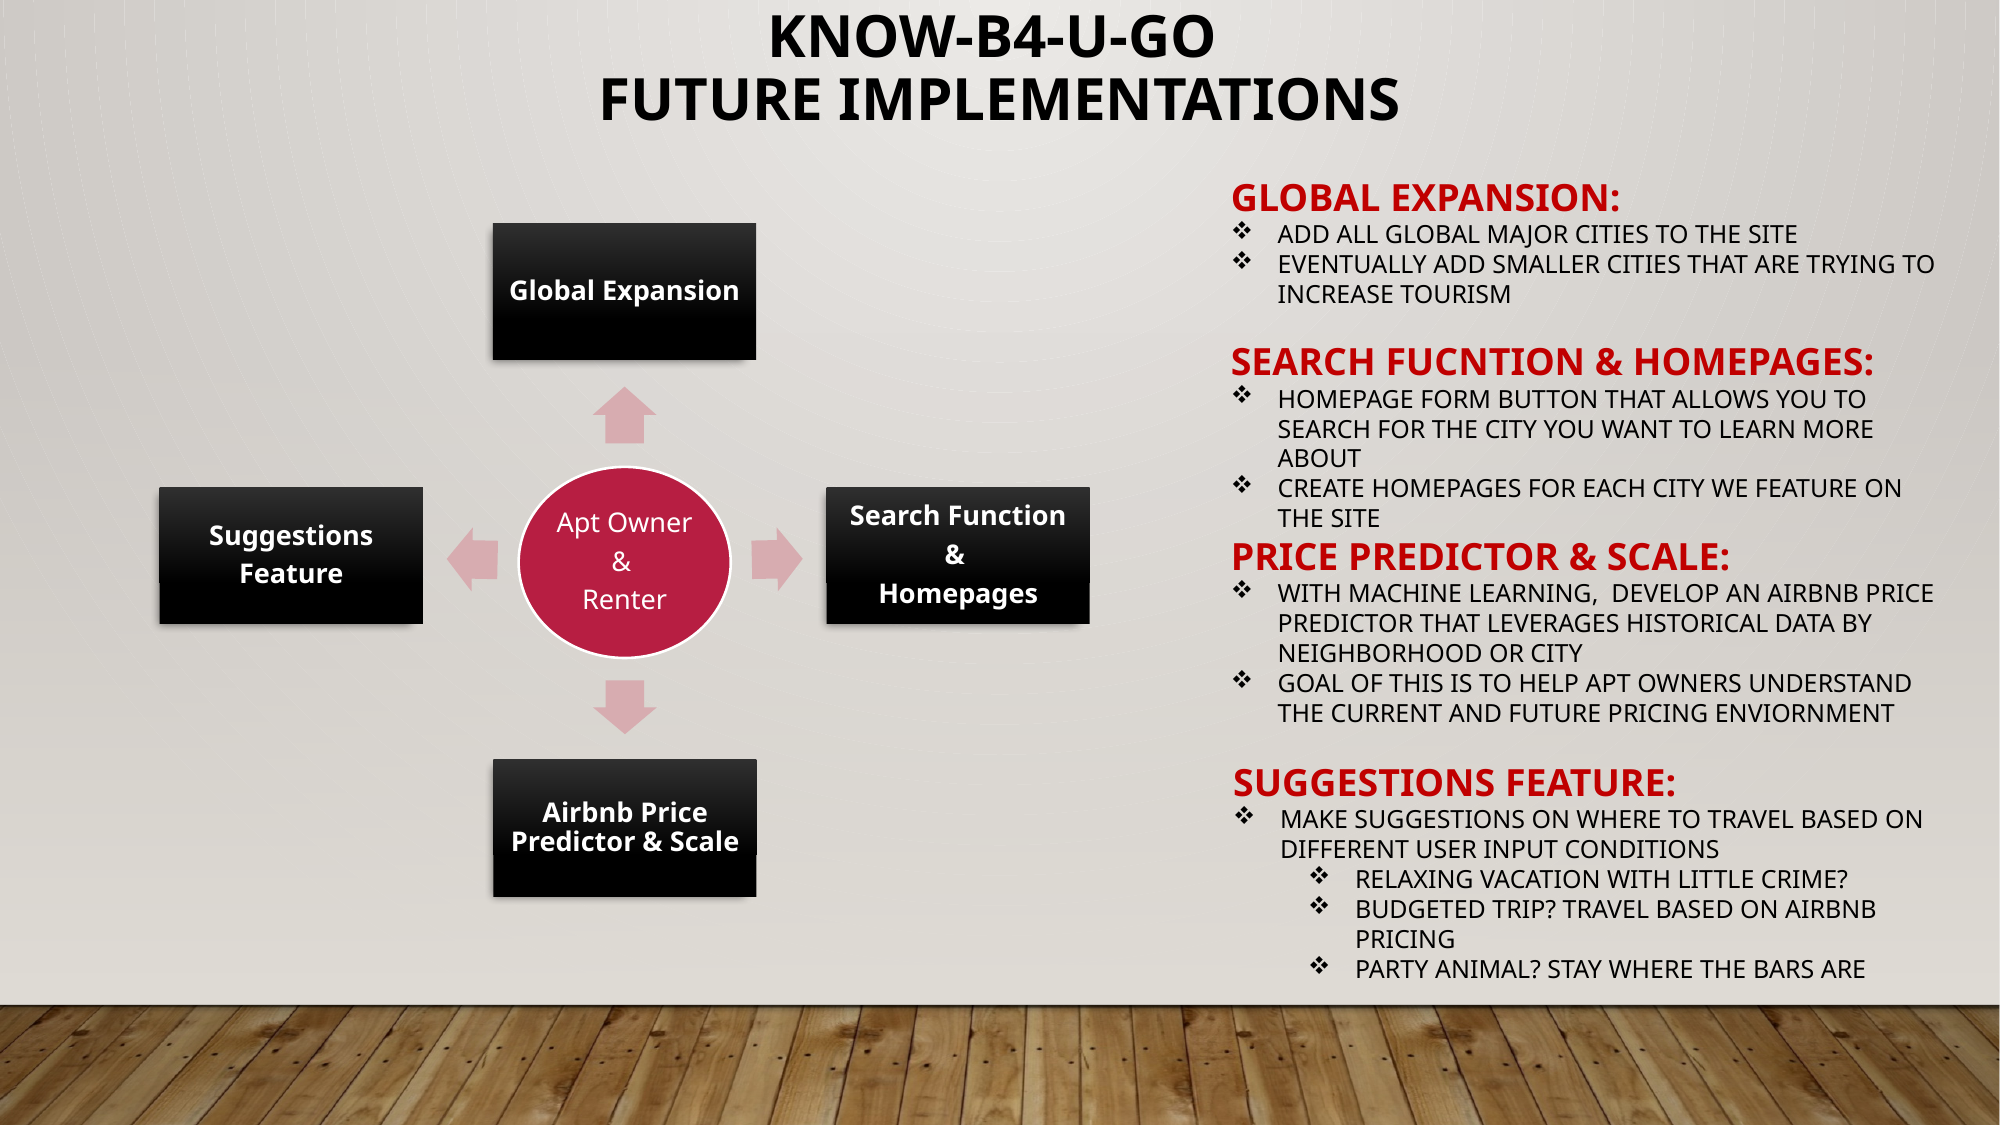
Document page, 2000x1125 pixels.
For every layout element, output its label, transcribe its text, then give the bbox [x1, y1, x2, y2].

text_box GLOBAL EXPANSION: ADD ALL GLOBAL MAJOR CITIES TO THE SITE EVENTUALLY ADD SMALLER CITIES THAT ARE TRYING TO INCREASE TOURISM [1216, 166, 1967, 316]
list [0, 203, 1350, 922]
text_box SEARCH FUCNTION & HOMEPAGES: HOMEPAGE FORM BUTTON THAT ALLOWS YOU TO SEARCH FOR THE CITY YOU WANT TO LEARN MORE ABOUT CREATE HOMEPAGES FOR EACH CITY WE FEATURE ON THE SITE [1350, 330, 1967, 525]
text_box SUGGESTIONS FEATURE: MAKE SUGGESTIONS ON WHERE TO TRAVEL BASED ON DIFFERENT USER INPUT CONDITIONS RELAXING VACATION WITH LITTLE CRIME? BUDGETED TRIP? TRAVEL BASED ON AIRBNB PRICING PARTY ANIMAL? STAY WHERE THE BARS ARE [1218, 751, 1976, 991]
picture [0, 1005, 2000, 1125]
text_box PRICE PREDICTOR & SCALE: WITH MACHINE LEARNING, DEVELOP AN AIRBNB PRICE PREDICTOR THAT LEVERAGES HISTORICAL DATA BY NEIGHBORHOOD OR CITY GOAL OF THIS IS TO HELP APT OWNERS UNDERSTAND THE CURRENT AND FUTURE PRICING ENVIORNMENT [1350, 525, 1973, 735]
title KNOW-B4-U-GO FUTURE IMPLEMENTATIONS [430, 0, 1569, 174]
